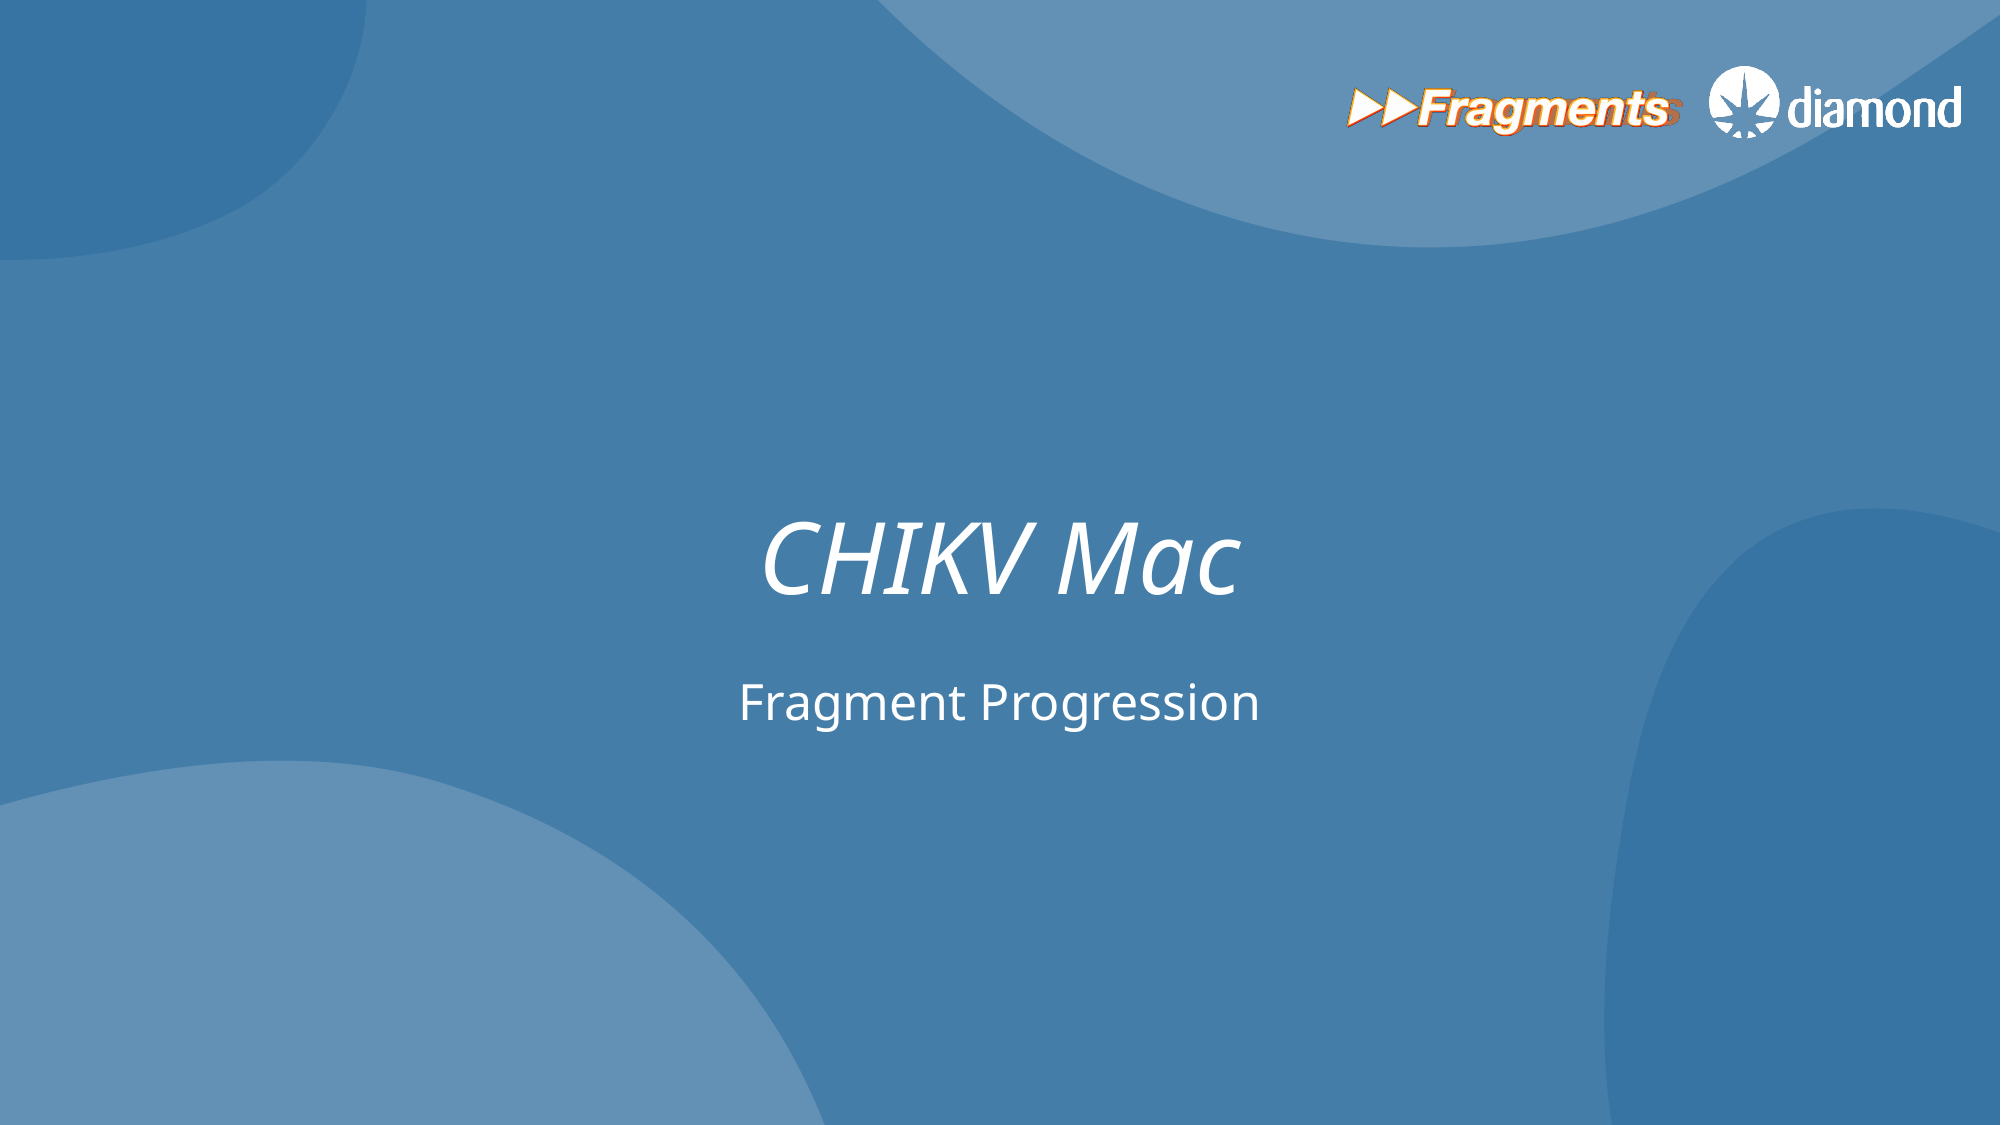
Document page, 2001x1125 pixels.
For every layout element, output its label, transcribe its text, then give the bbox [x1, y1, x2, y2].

title CHIKV Mac [249, 334, 1750, 624]
subtitle Fragment Progression [249, 670, 1750, 942]
picture [0, 0, 2000, 1125]
